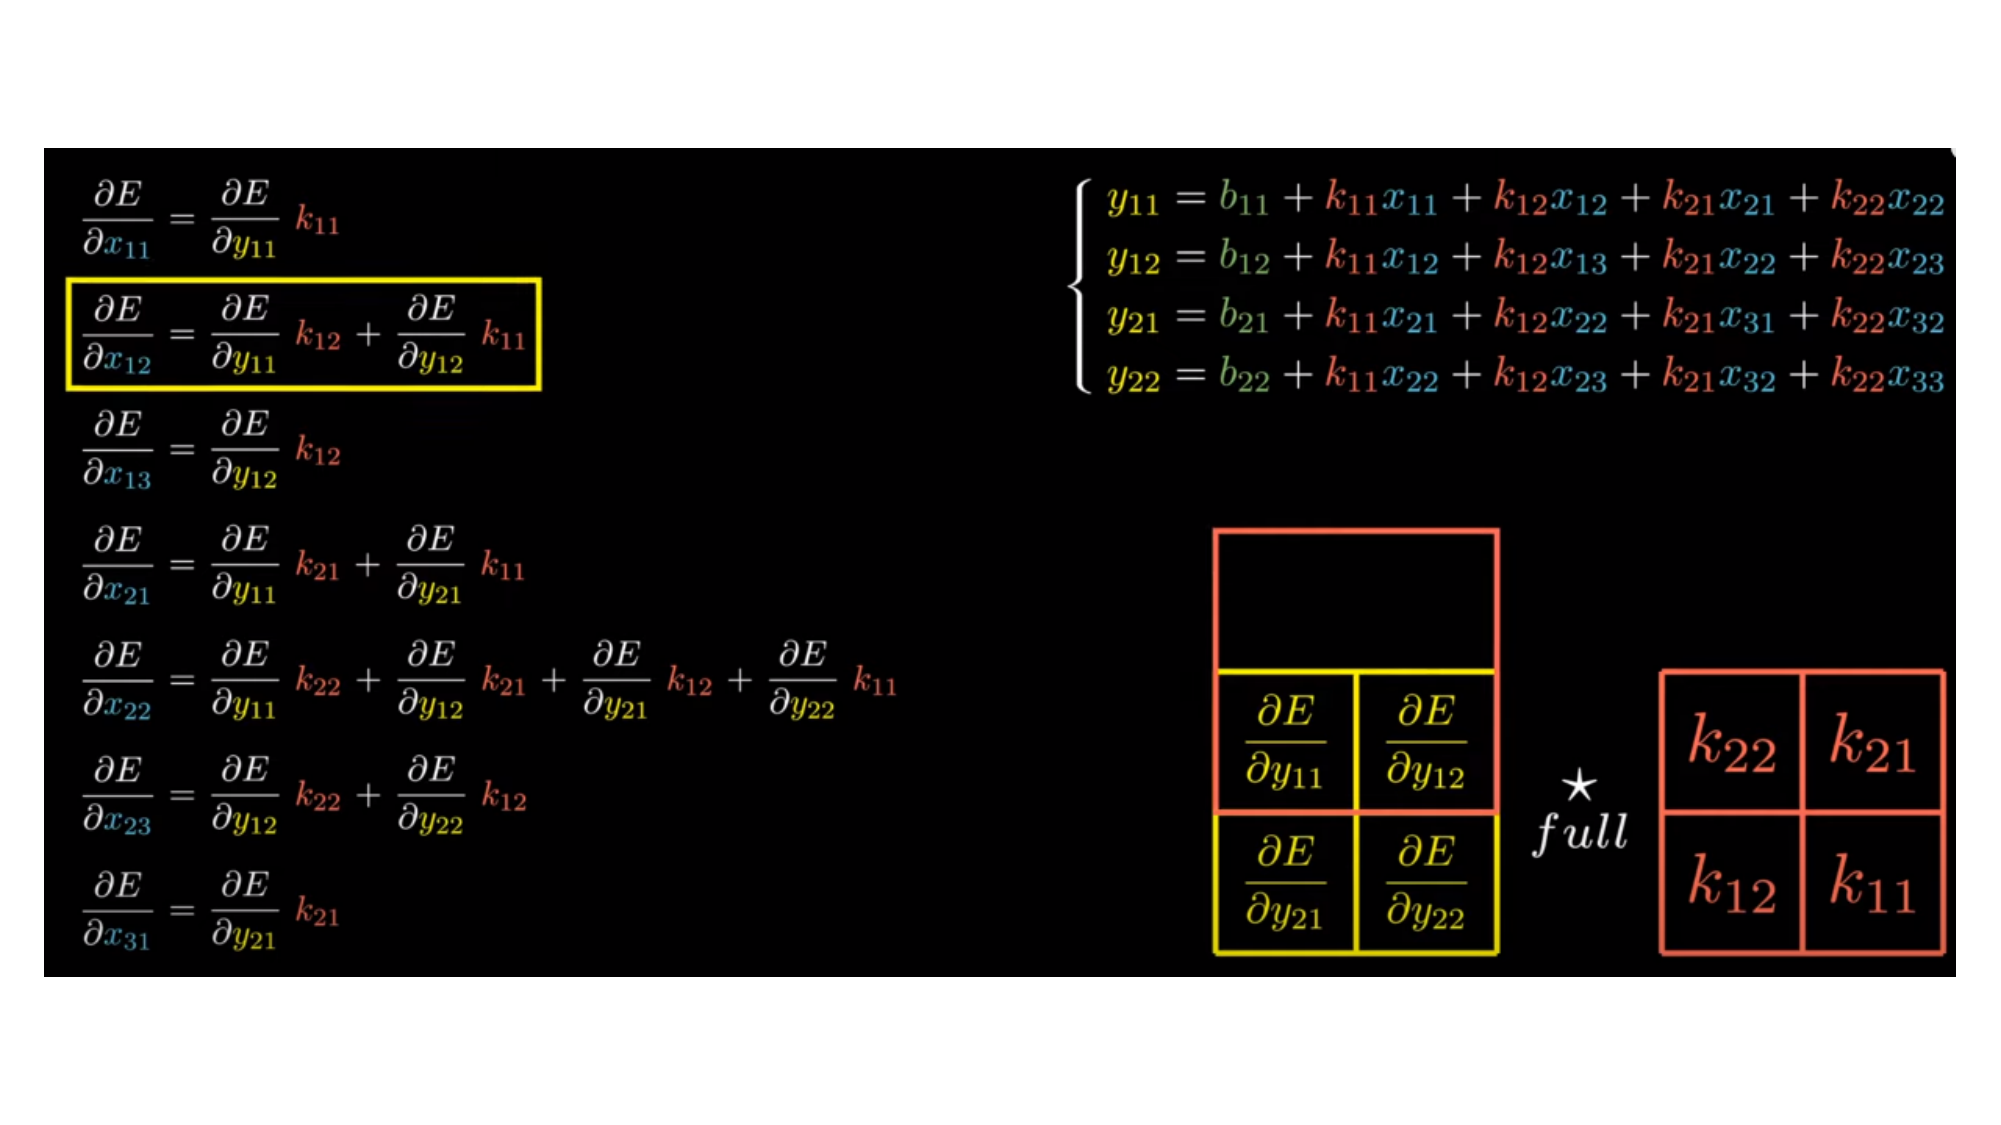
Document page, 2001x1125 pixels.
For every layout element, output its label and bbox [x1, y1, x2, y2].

picture [44, 148, 1956, 977]
